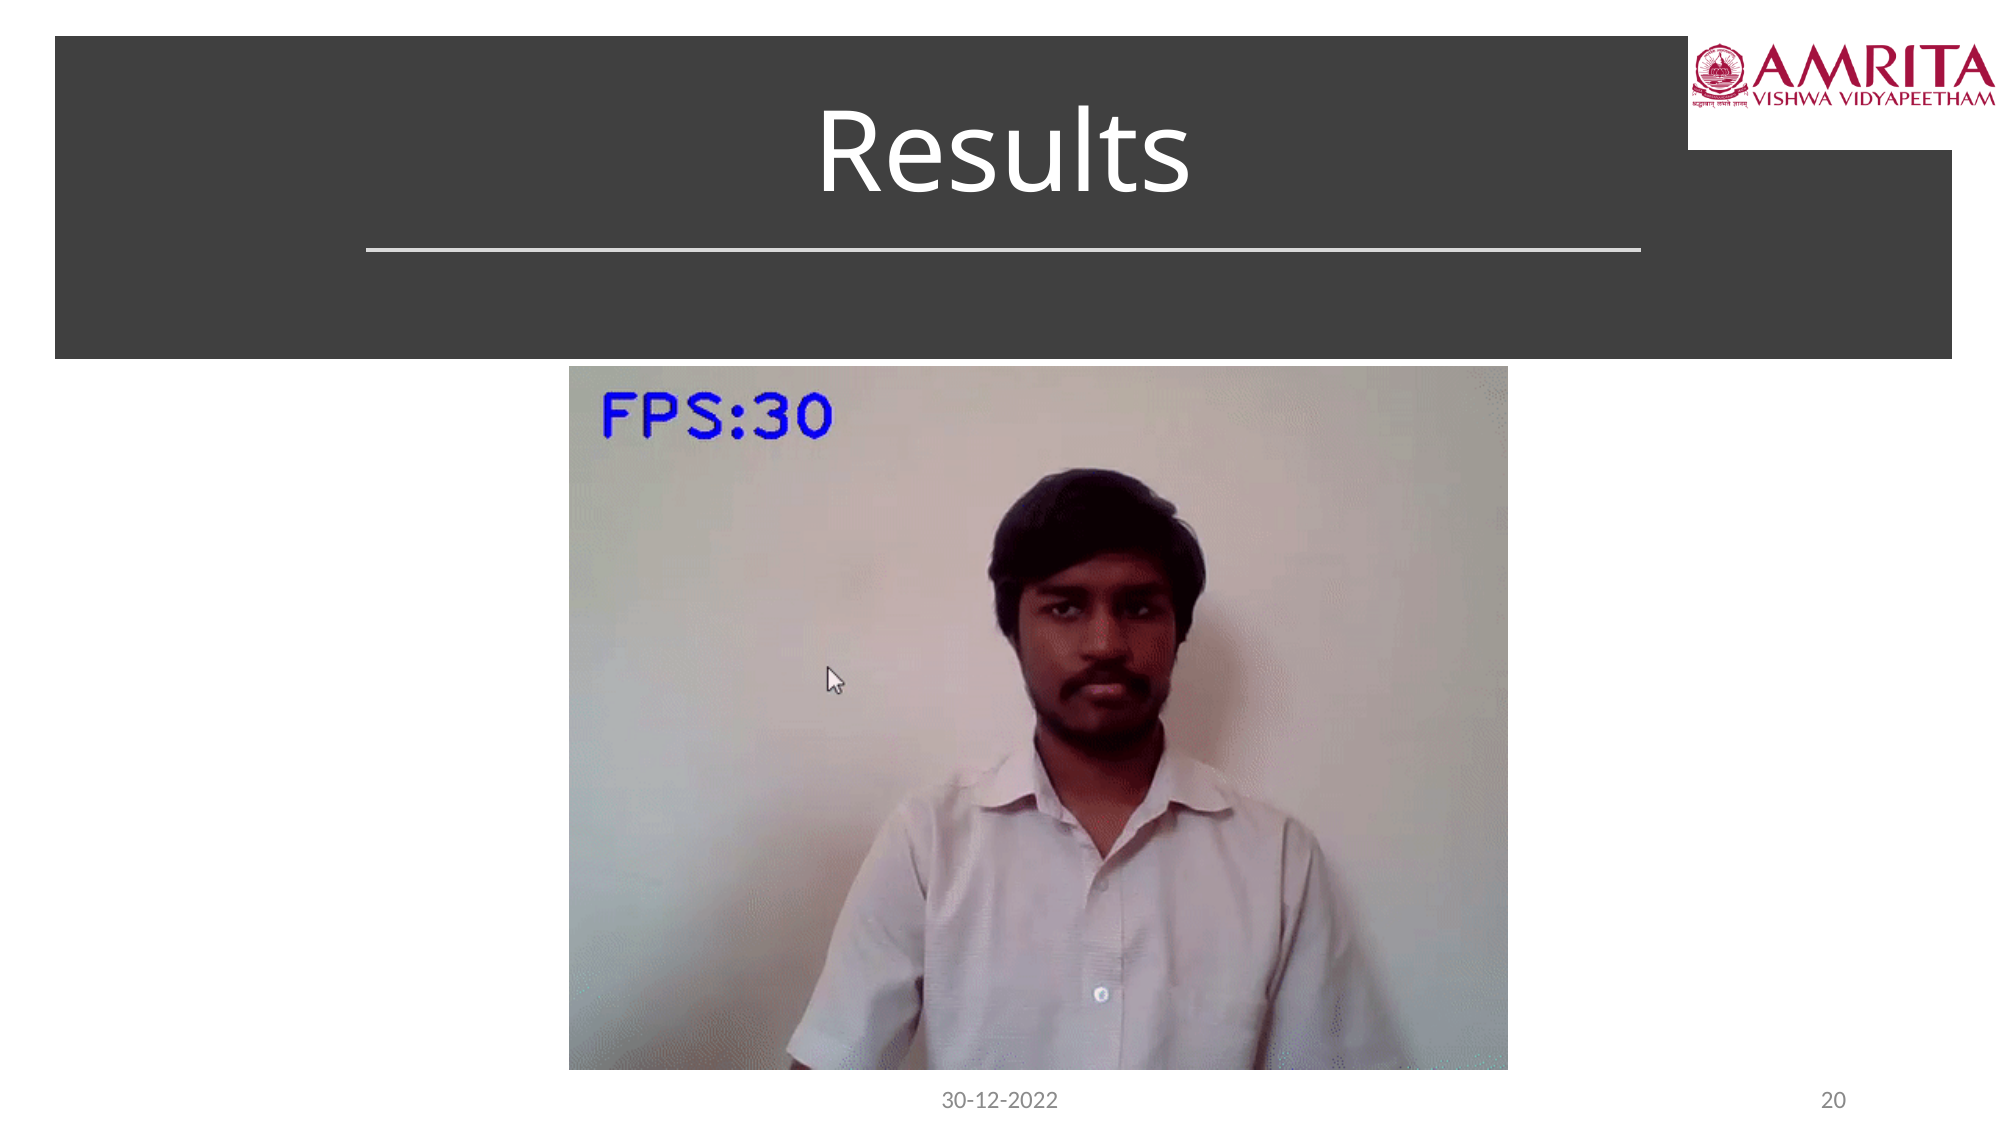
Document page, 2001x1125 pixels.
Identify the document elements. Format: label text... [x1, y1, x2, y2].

footer 30-12-2022 [662, 1070, 1338, 1125]
title Results [89, 71, 1917, 224]
slide_number 20 [1411, 1069, 1862, 1125]
picture [569, 366, 1508, 1070]
picture [1688, 1, 1999, 150]
text_box [64, 45, 1942, 350]
